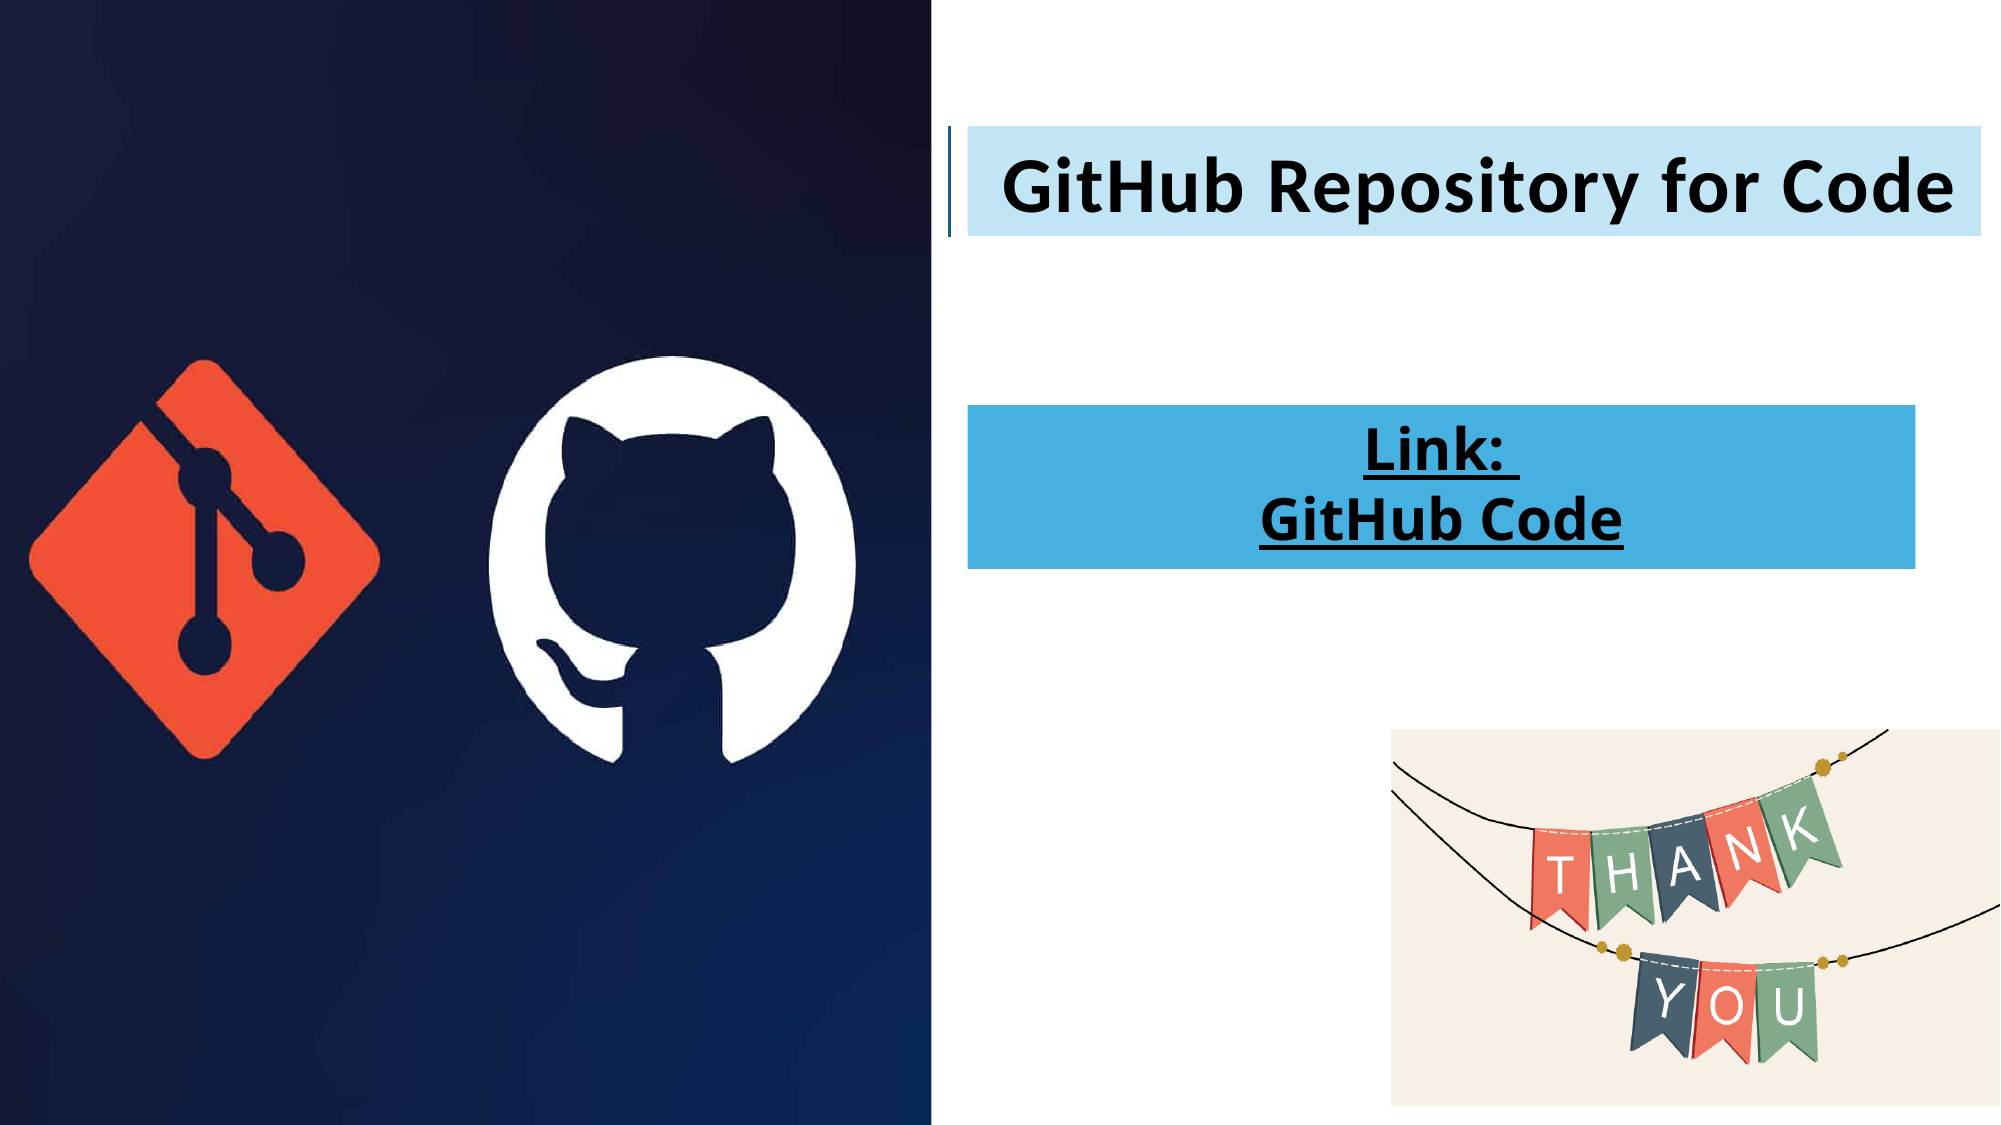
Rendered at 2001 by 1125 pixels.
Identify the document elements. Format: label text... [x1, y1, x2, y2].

picture [1390, 728, 2000, 1107]
text_box GitHub Repository for Code [967, 126, 1981, 236]
text_box Link: GitHub Code [967, 405, 1916, 569]
picture [0, 0, 932, 1125]
